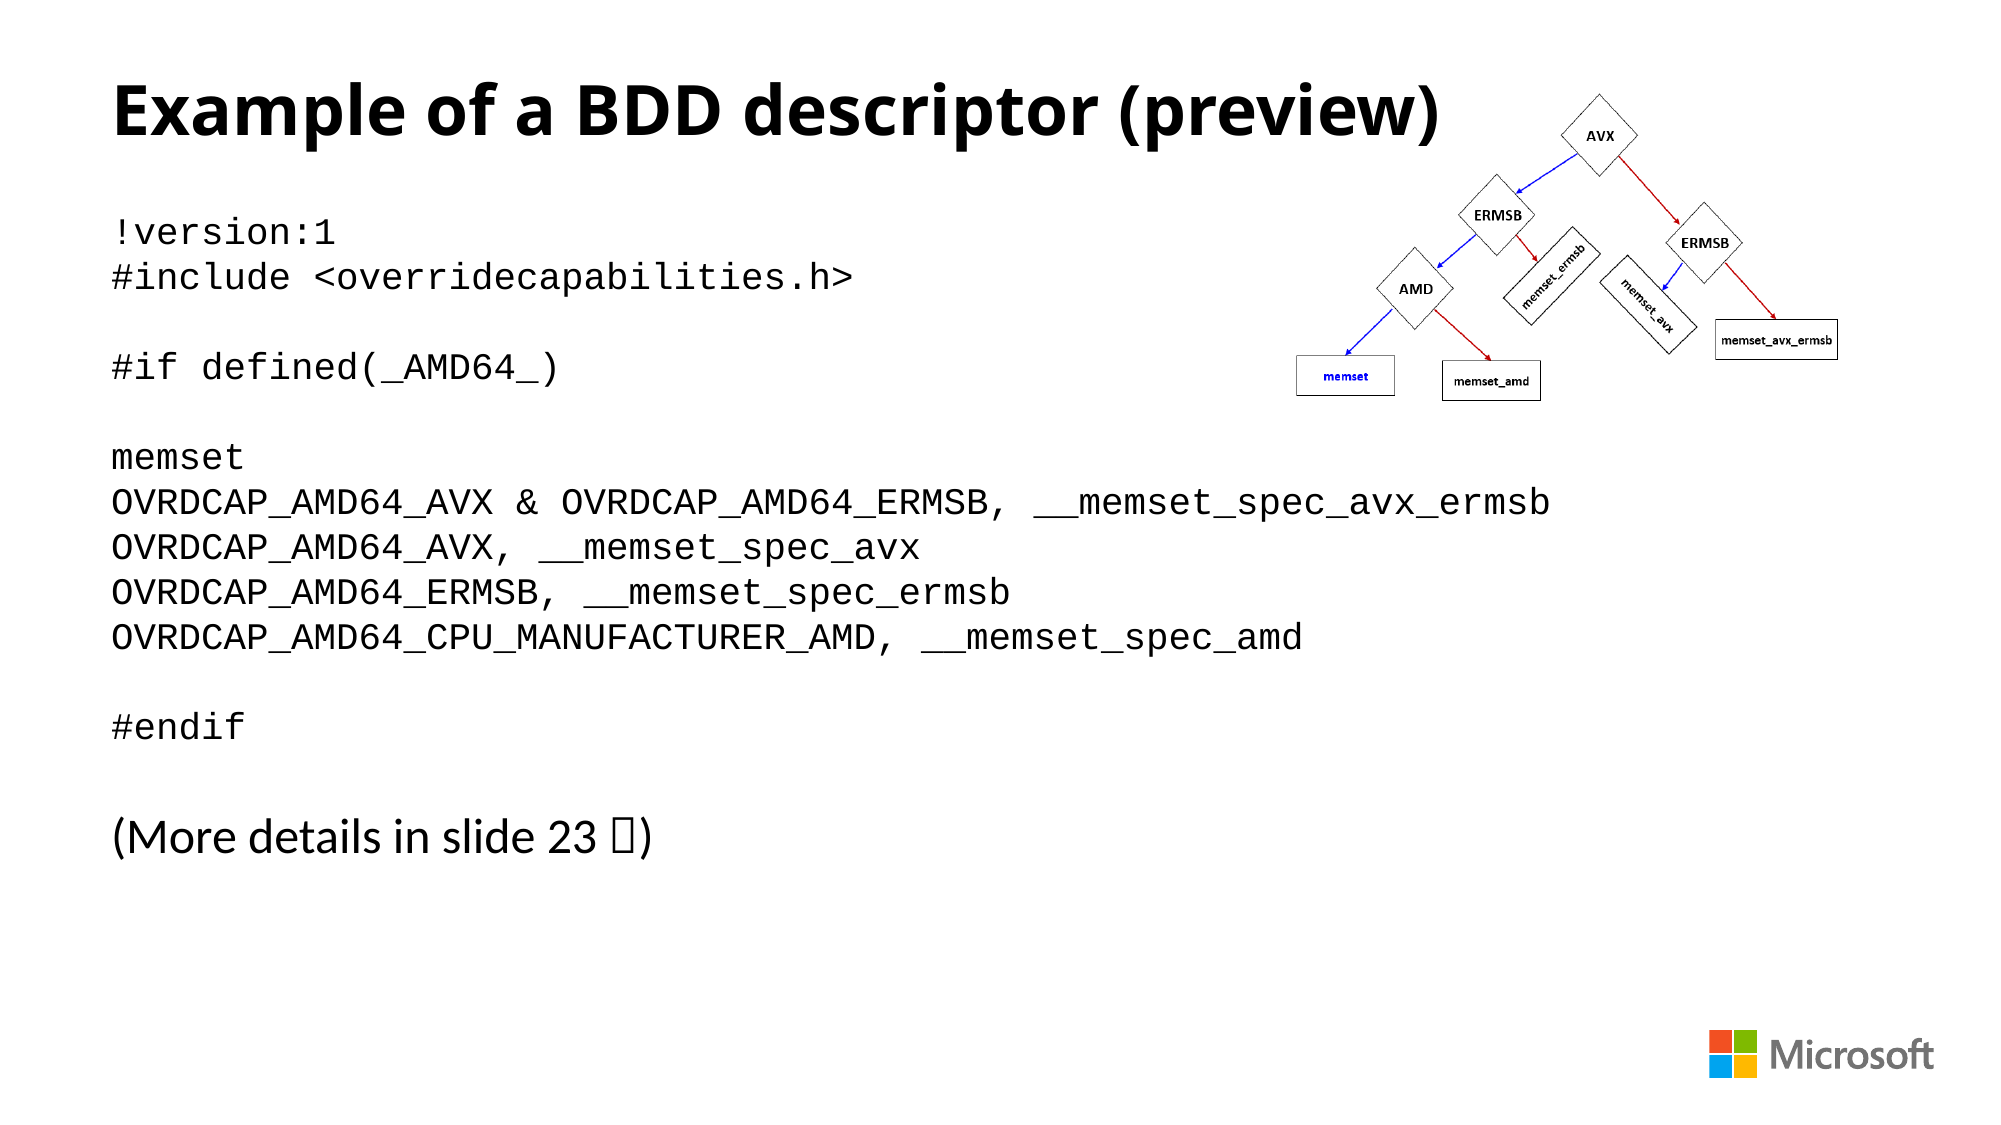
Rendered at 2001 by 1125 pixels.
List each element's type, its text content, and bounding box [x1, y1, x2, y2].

text_box (More details in slide 23 ) [96, 802, 724, 929]
text_box !version:1 #include <overridecapabilities.h> #if defined(_AMD64_) memset OVRDCAP_AMD64_AVX & OVRDCAP_AMD64_ERMSB, __memset_spec_avx_ermsb OVRDCAP_AMD64_AVX, __memset_spec_avx OVRDCAP_AMD64_ERMSB, __memset_spec_ermsb OVRDCAP_AMD64_CPU_MANUFACTURER_AMD, __memset_spec_amd #endif [96, 199, 1746, 755]
title Example of a BDD descriptor (preview) [96, 66, 1904, 158]
picture [1290, 90, 1854, 415]
